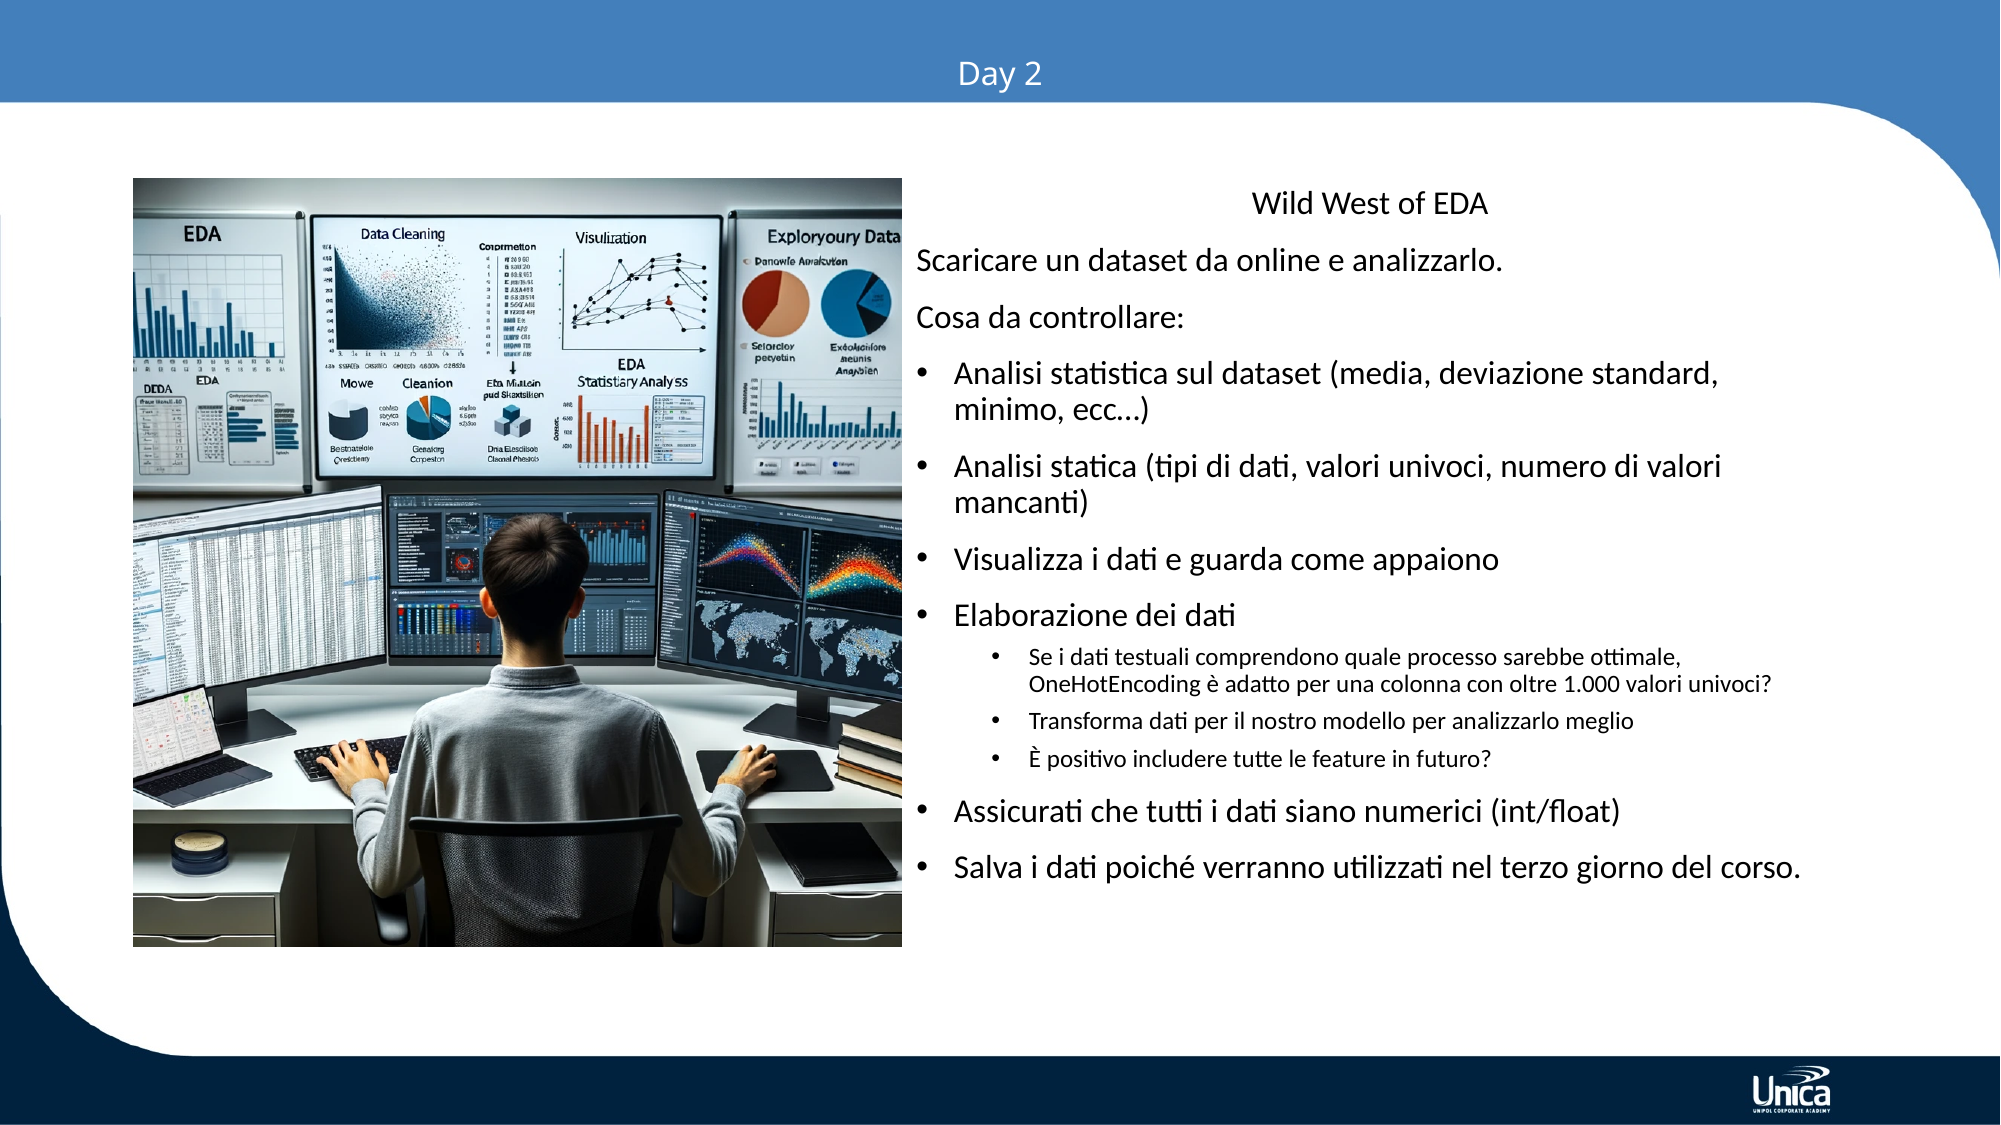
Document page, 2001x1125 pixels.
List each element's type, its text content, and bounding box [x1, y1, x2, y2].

title Day 2 [160, 49, 1840, 140]
list Wild West of EDA Scaricare un dataset da online e analizzarlo. Cosa da controllare: Analisi statistica sul dataset (media, deviazione standard, minimo, ecc…) Analisi statica (tipi di dati, valori univoci, numero di valori mancanti) Visualizza i dati e guarda come appaiono Elaborazione dei dati Se i dati testuali comprendono quale processo sarebbe ottimale, OneHotEncoding è adatto per una colonna con oltre 1.000 valori univoci? Transforma dati per il nostro modello per analizzarlo meglio È positivo includere tutte le feature in futuro? Assicurati che tutti i dati siano numerici (int/float) Salva i dati poiché verranno utilizzati nel terzo giorno del corso. [902, 178, 1840, 947]
picture [0, 0, 2000, 1125]
